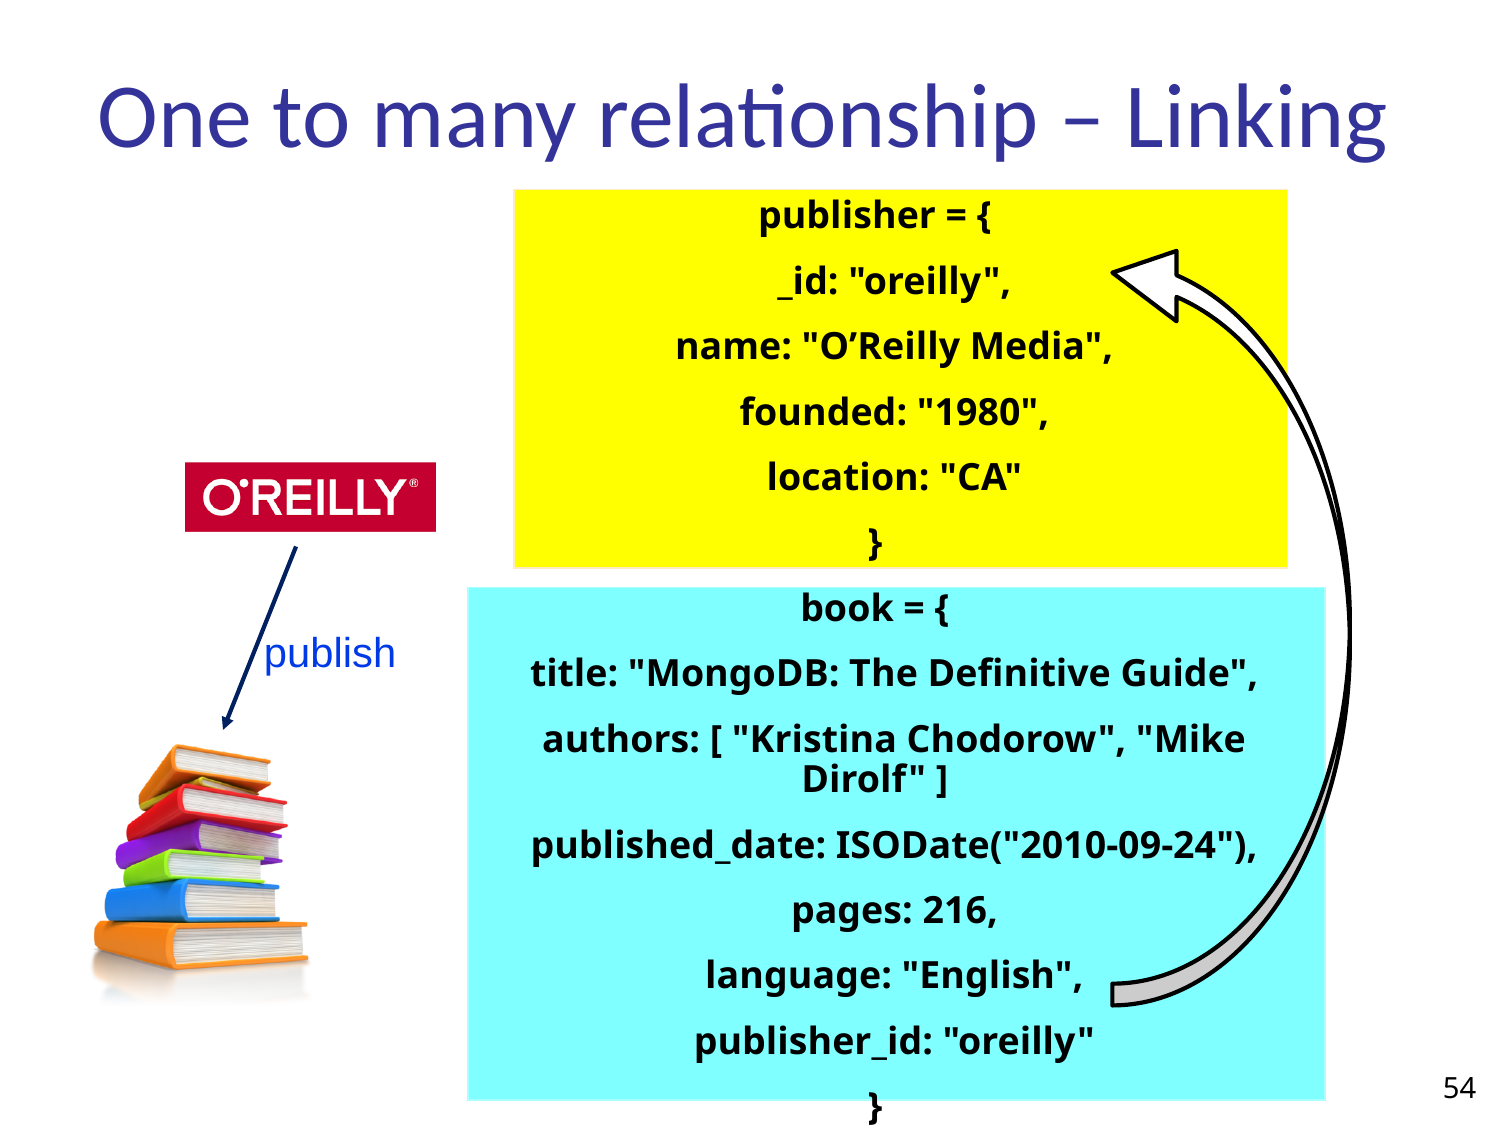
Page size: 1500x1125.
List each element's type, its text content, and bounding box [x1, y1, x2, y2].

title One to many relationship – Linking [37, 22, 1450, 200]
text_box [64, 462, 469, 1006]
text_box [1110, 248, 1352, 1008]
slide_number 54 [1178, 1056, 1492, 1122]
text_box publisher = { _id: "oreilly", name: "O’Reilly Media", founded: "1980", location: "CA" } book = { title: "MongoDB: The Definitive Guide", authors: [ "Kristina Chodorow", "Mike Dirolf" ] published_date: ISODate("2010-09-24"), pages: 216, language: "English", publisher_id: "oreilly" } [424, 196, 1325, 1051]
text_box [467, 1051, 1325, 1100]
